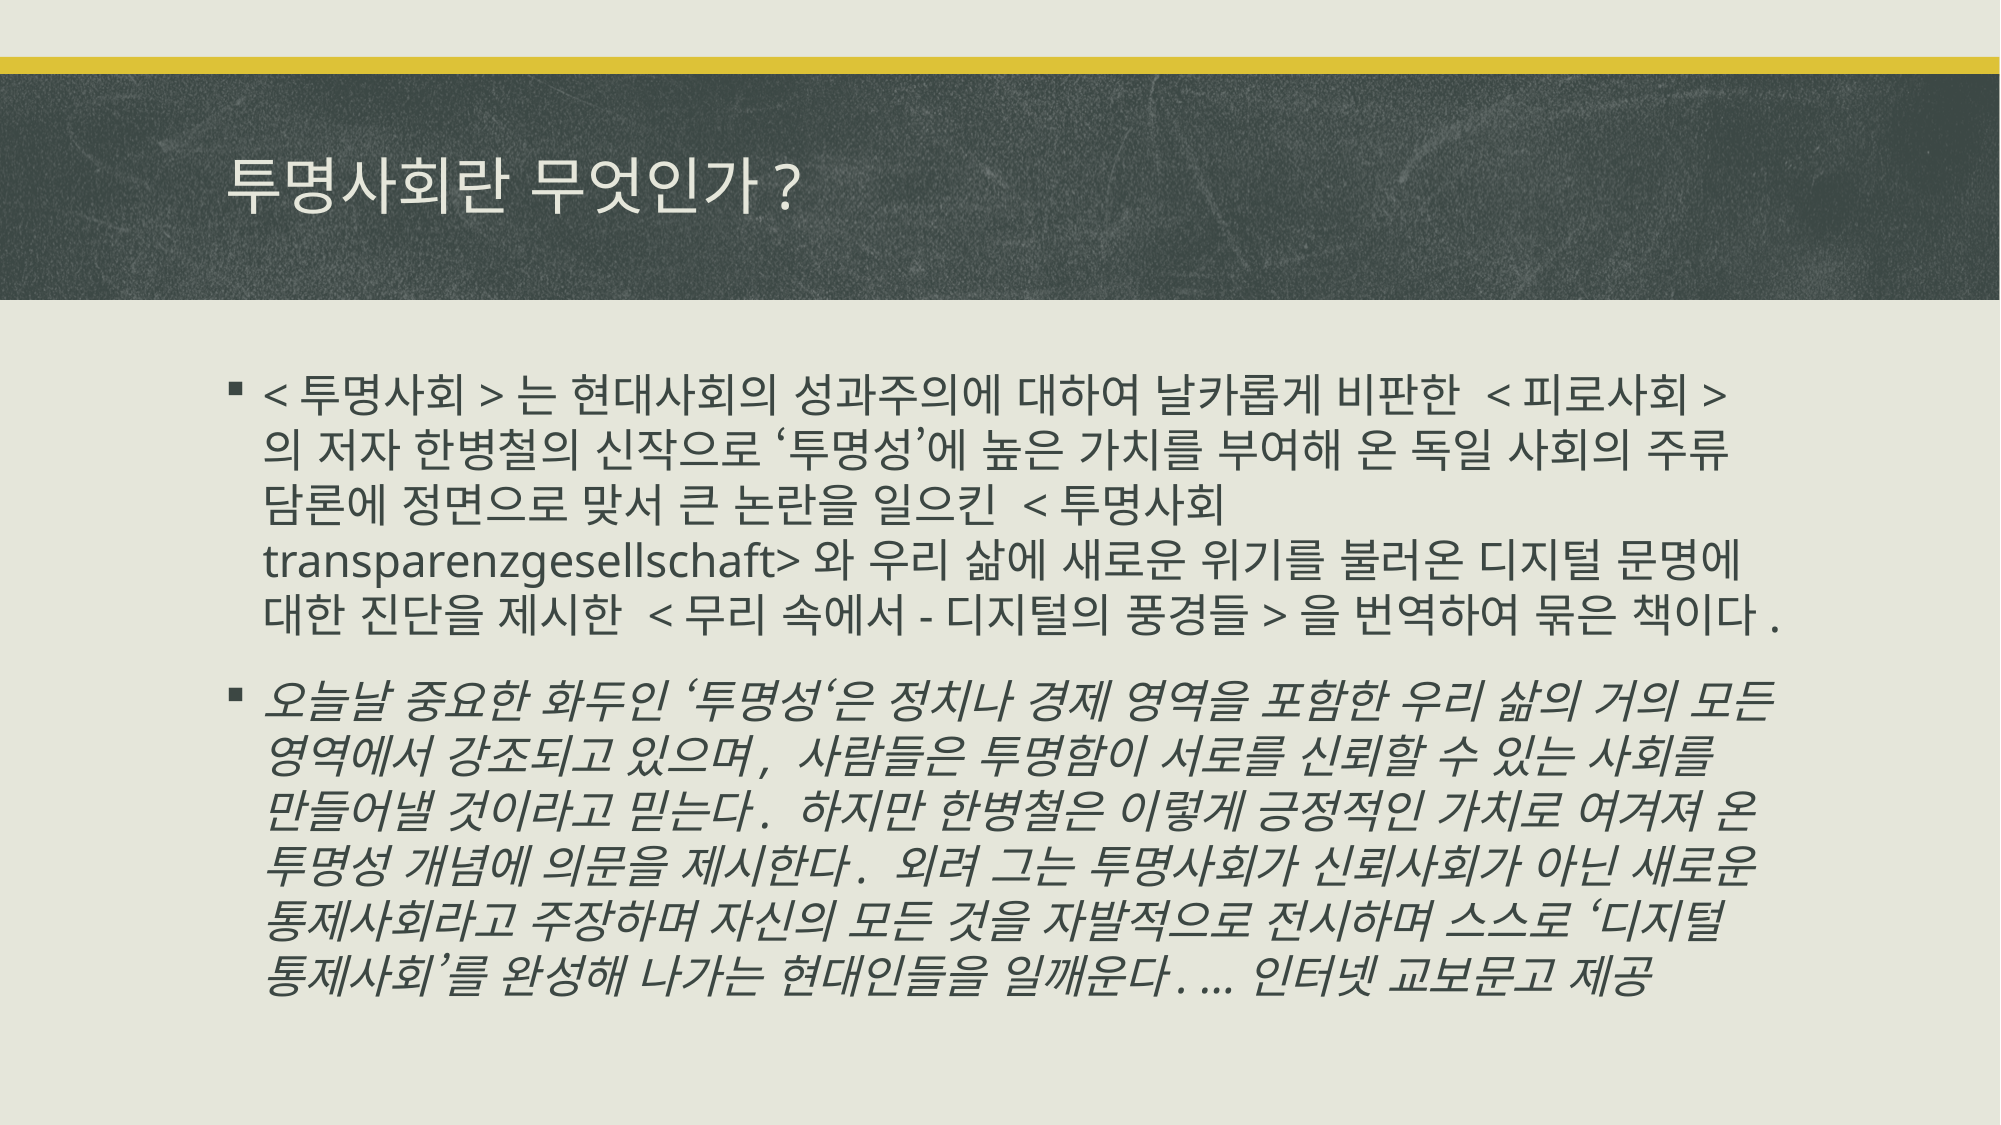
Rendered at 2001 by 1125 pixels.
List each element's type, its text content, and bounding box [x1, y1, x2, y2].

picture [0, 74, 2000, 300]
title 투명사회란 무엇인가? [210, 76, 1790, 300]
list <투명사회>는 현대사회의 성과주의에 대하여 날카롭게 비판한 <피로사회>의 저자 한병철의 신작으로 ‘투명성’에 높은 가치를 부여해 온 독일 사회의 주류 담론에 정면으로 맞서 큰 논란을 일으킨 <투명사회 transparenzgesellschaft>와 우리 삶에 새로운 위기를 불러온 디지털 문명에 대한 진단을 제시한 <무리 속에서-디지털의 풍경들>을 번역하여 묶은 책이다. 오늘날 중요한 화두인 ‘투명성‘은 정치나 경제 영역을 포함한 우리 삶의 거의 모든 영역에서 강조되고 있으며, 사람들은 투명함이 서로를 신뢰할 수 있는 사회를 만들어낼 것이라고 믿는다. 하지만 한병철은 이렇게 긍정적인 가치로 여겨져 온 투명성 개념에 의문을 제시한다. 외려 그는 투명사회가 신뢰사회가 아닌 새로운 통제사회라고 주장하며 자신의 모든 것을 자발적으로 전시하며 스스로 ‘디지털 통제사회’를 완성해 나가는 현대인들을 일깨운다. …인터넷 교보문고 제공 [210, 359, 1790, 1125]
